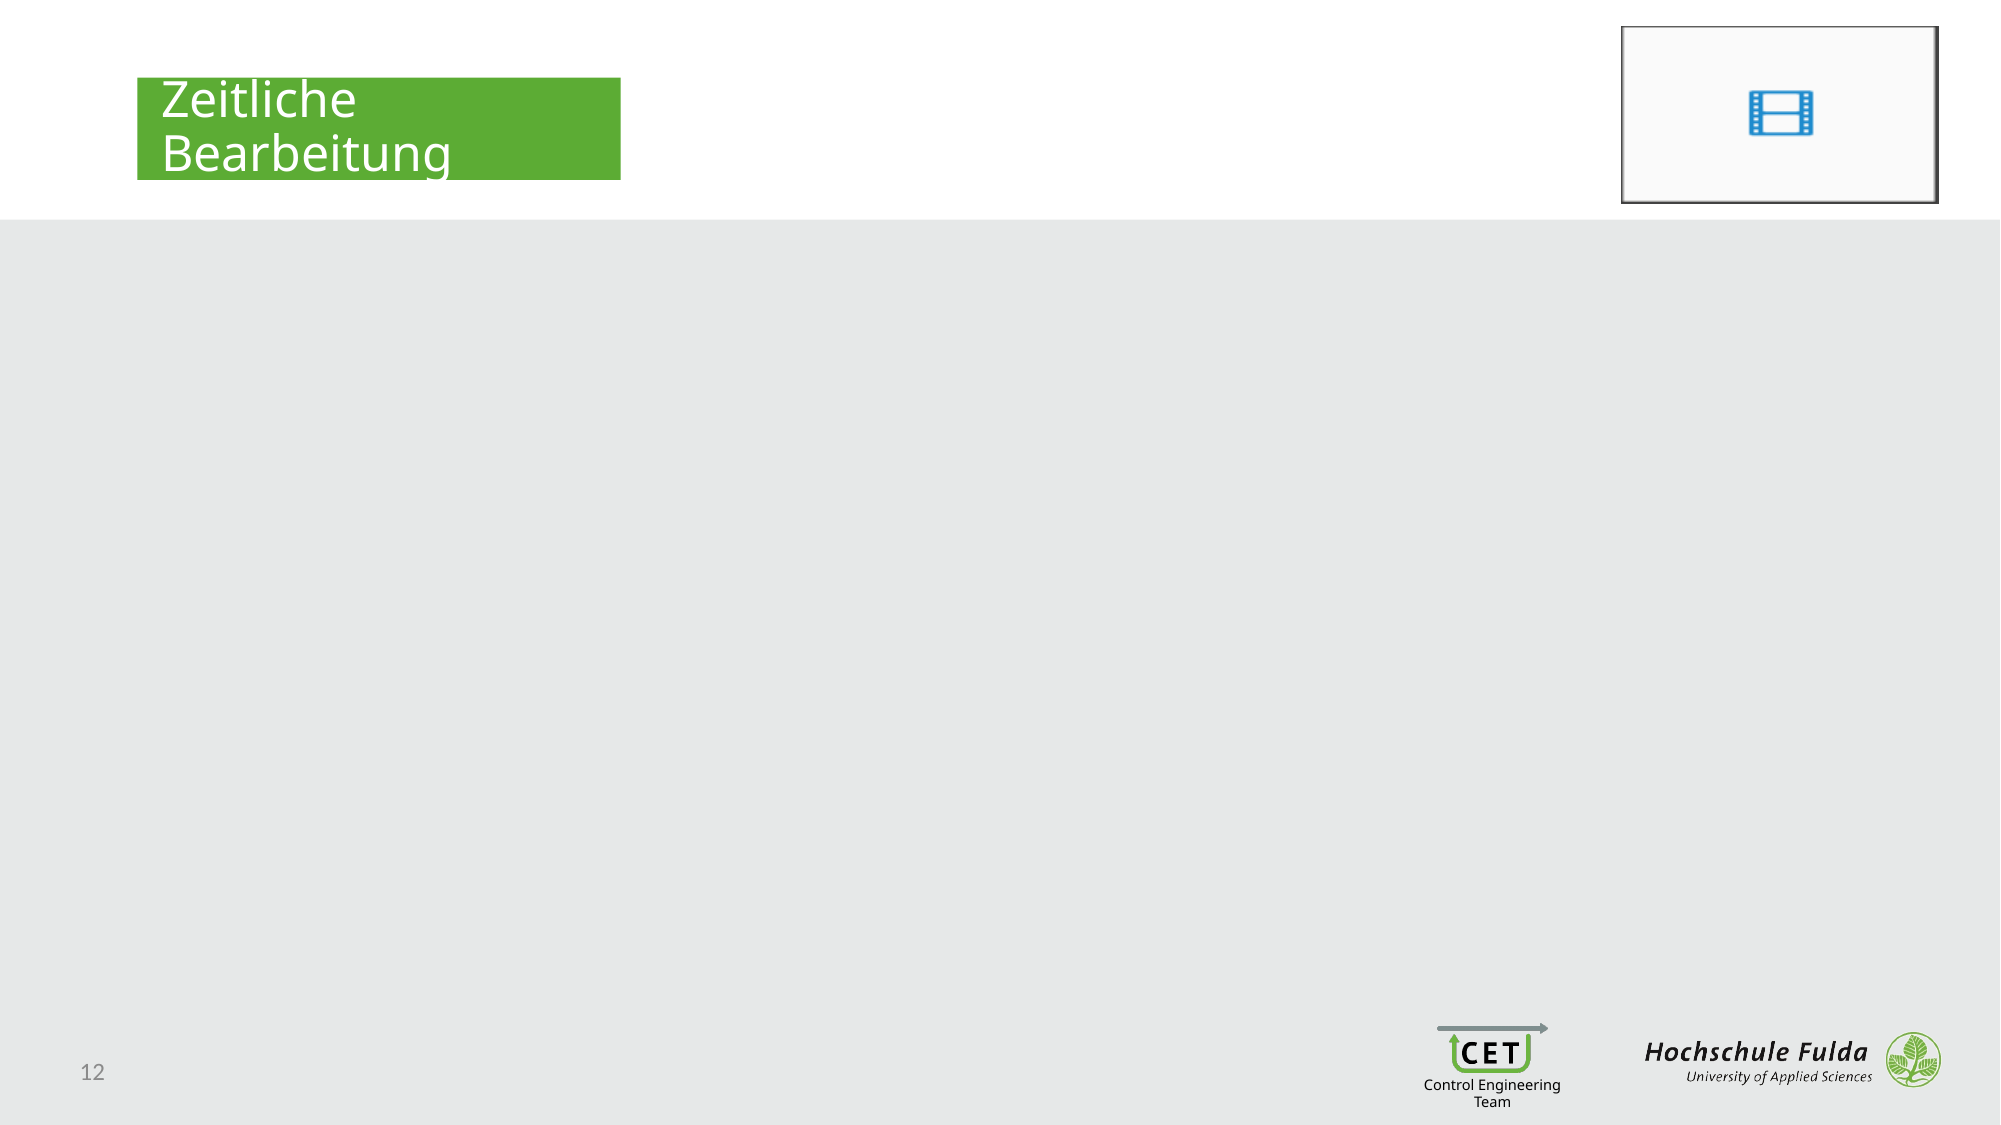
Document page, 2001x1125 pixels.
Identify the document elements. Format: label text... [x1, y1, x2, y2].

title Zeitliche Bearbeitung [137, 77, 621, 180]
picture [1437, 1023, 1548, 1073]
slide_number 12 [3, 1040, 121, 1101]
picture [1628, 1020, 1960, 1103]
